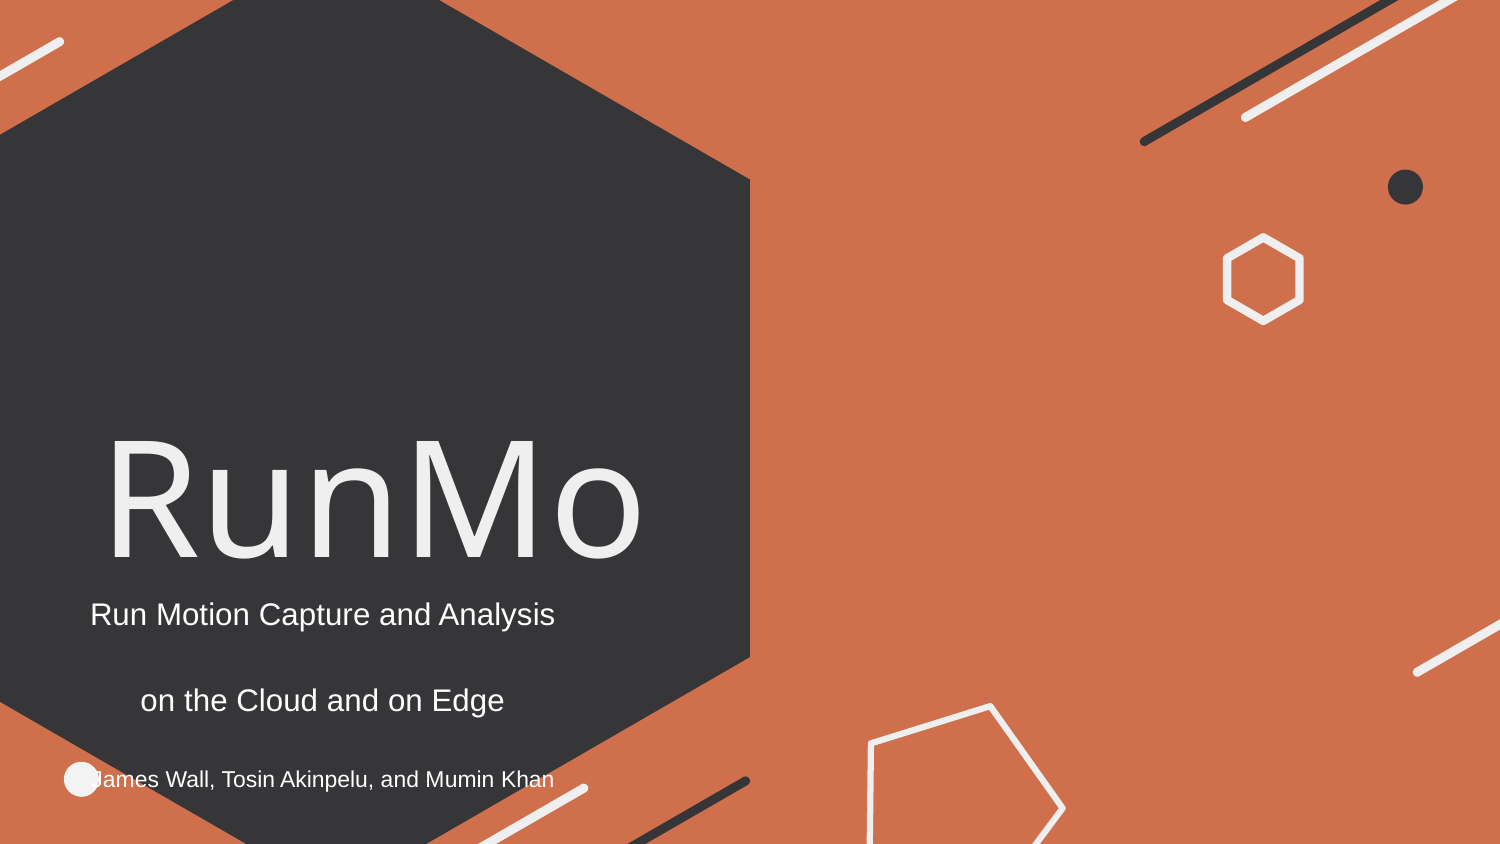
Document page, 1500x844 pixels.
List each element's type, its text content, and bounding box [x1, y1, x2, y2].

title RunMo [84, 43, 679, 608]
subtitle Run Motion Capture and Analysis on the Cloud and on Edge James Wall, Tosin Akinpelu, and Mumin Khan [72, 573, 574, 759]
